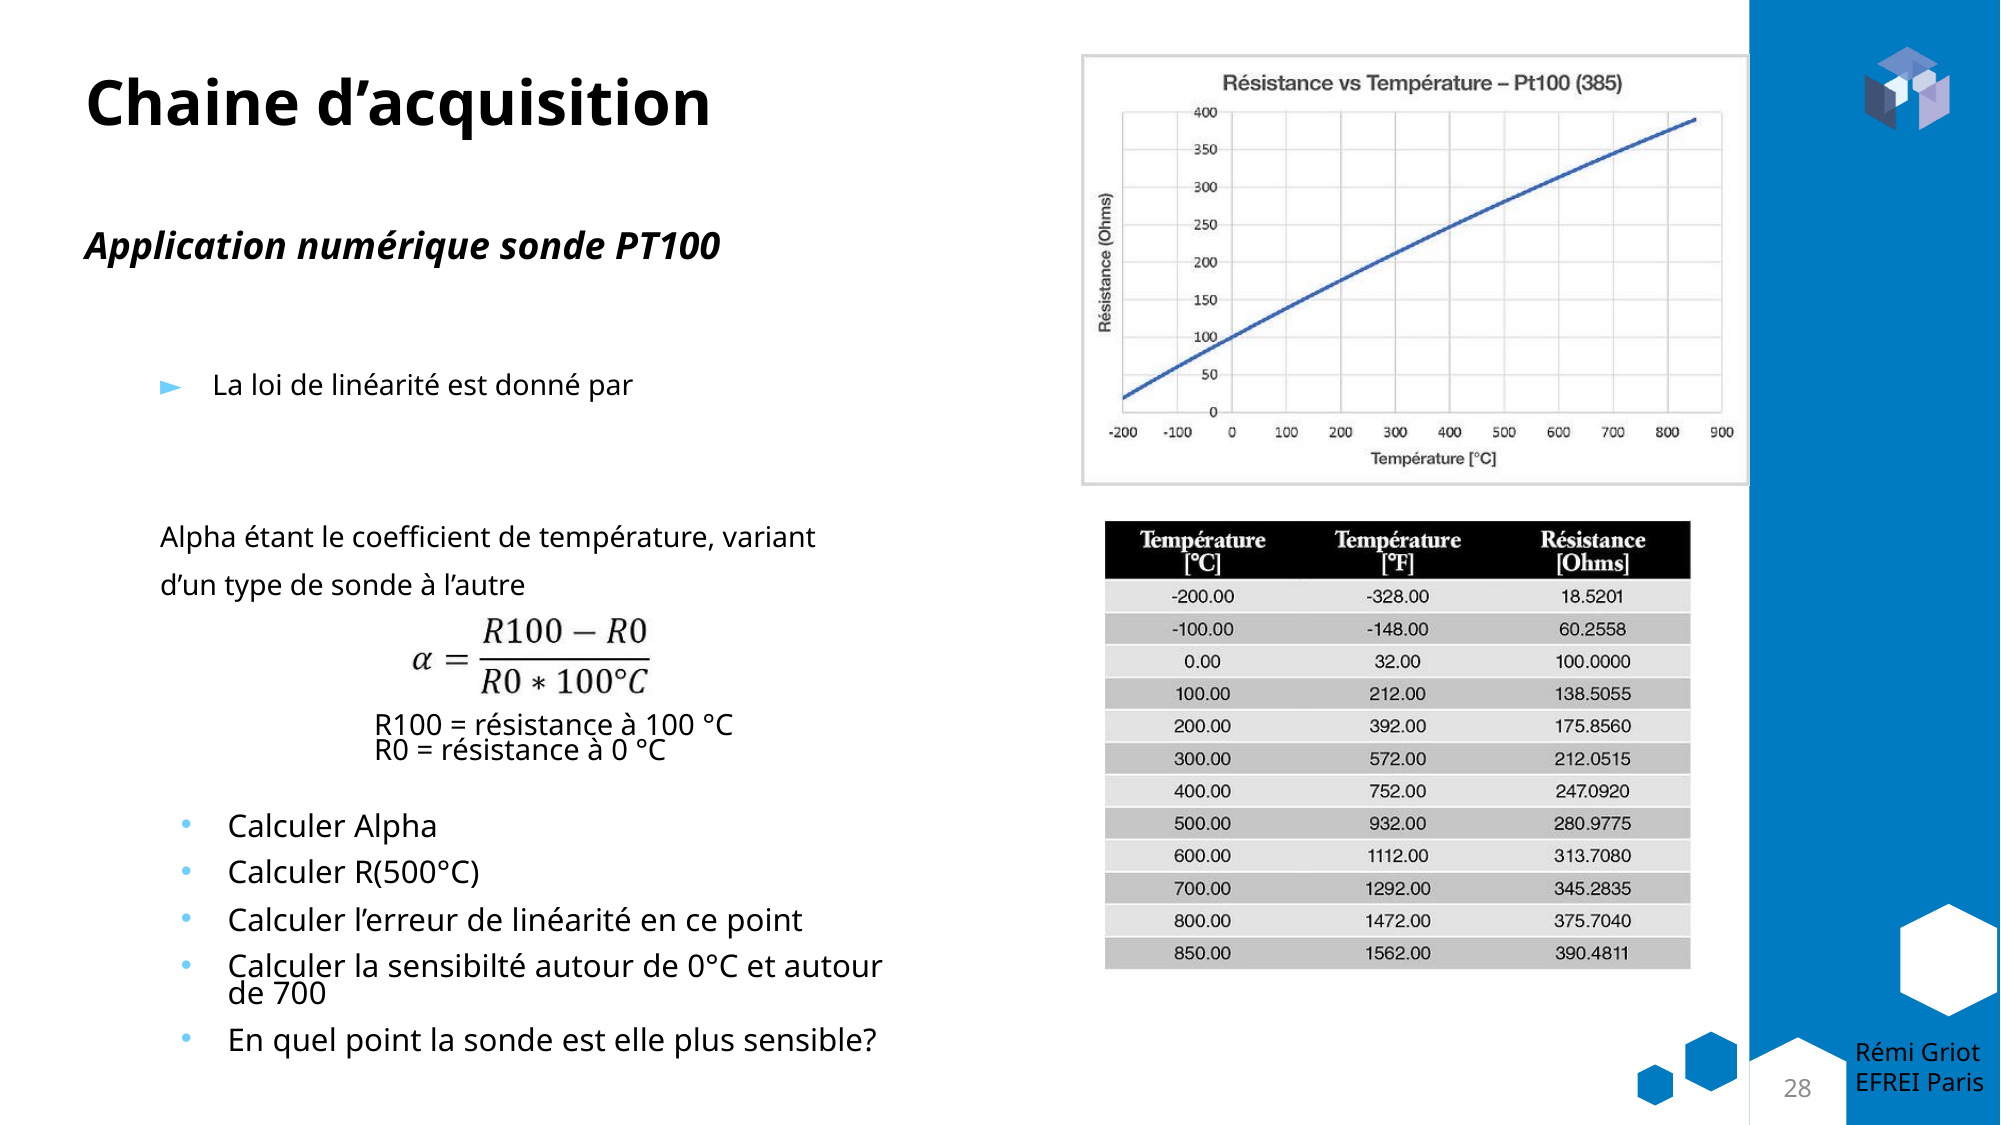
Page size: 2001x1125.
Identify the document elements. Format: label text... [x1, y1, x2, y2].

picture [402, 601, 665, 710]
picture [1858, 41, 1956, 135]
text_box [120, 362, 1102, 586]
title Chaine d’acquisition [70, 0, 1693, 215]
text_box R100 = résistance à 100 °C R0 = résistance à 0 °C [359, 708, 1098, 773]
text_box Calculer Alpha Calculer R(500°C) Calculer l’erreur de linéarité en ce point Calculer la sensibilté autour de 0°C et autour de 700 En quel point la sonde est elle plus sensible? [166, 808, 917, 1110]
picture [1104, 519, 1693, 972]
list Application numérique sonde PT100 [70, 220, 1081, 281]
picture [1081, 54, 1750, 486]
text_box 28 [1749, 1059, 1847, 1120]
text_box [95, 337, 1718, 1000]
